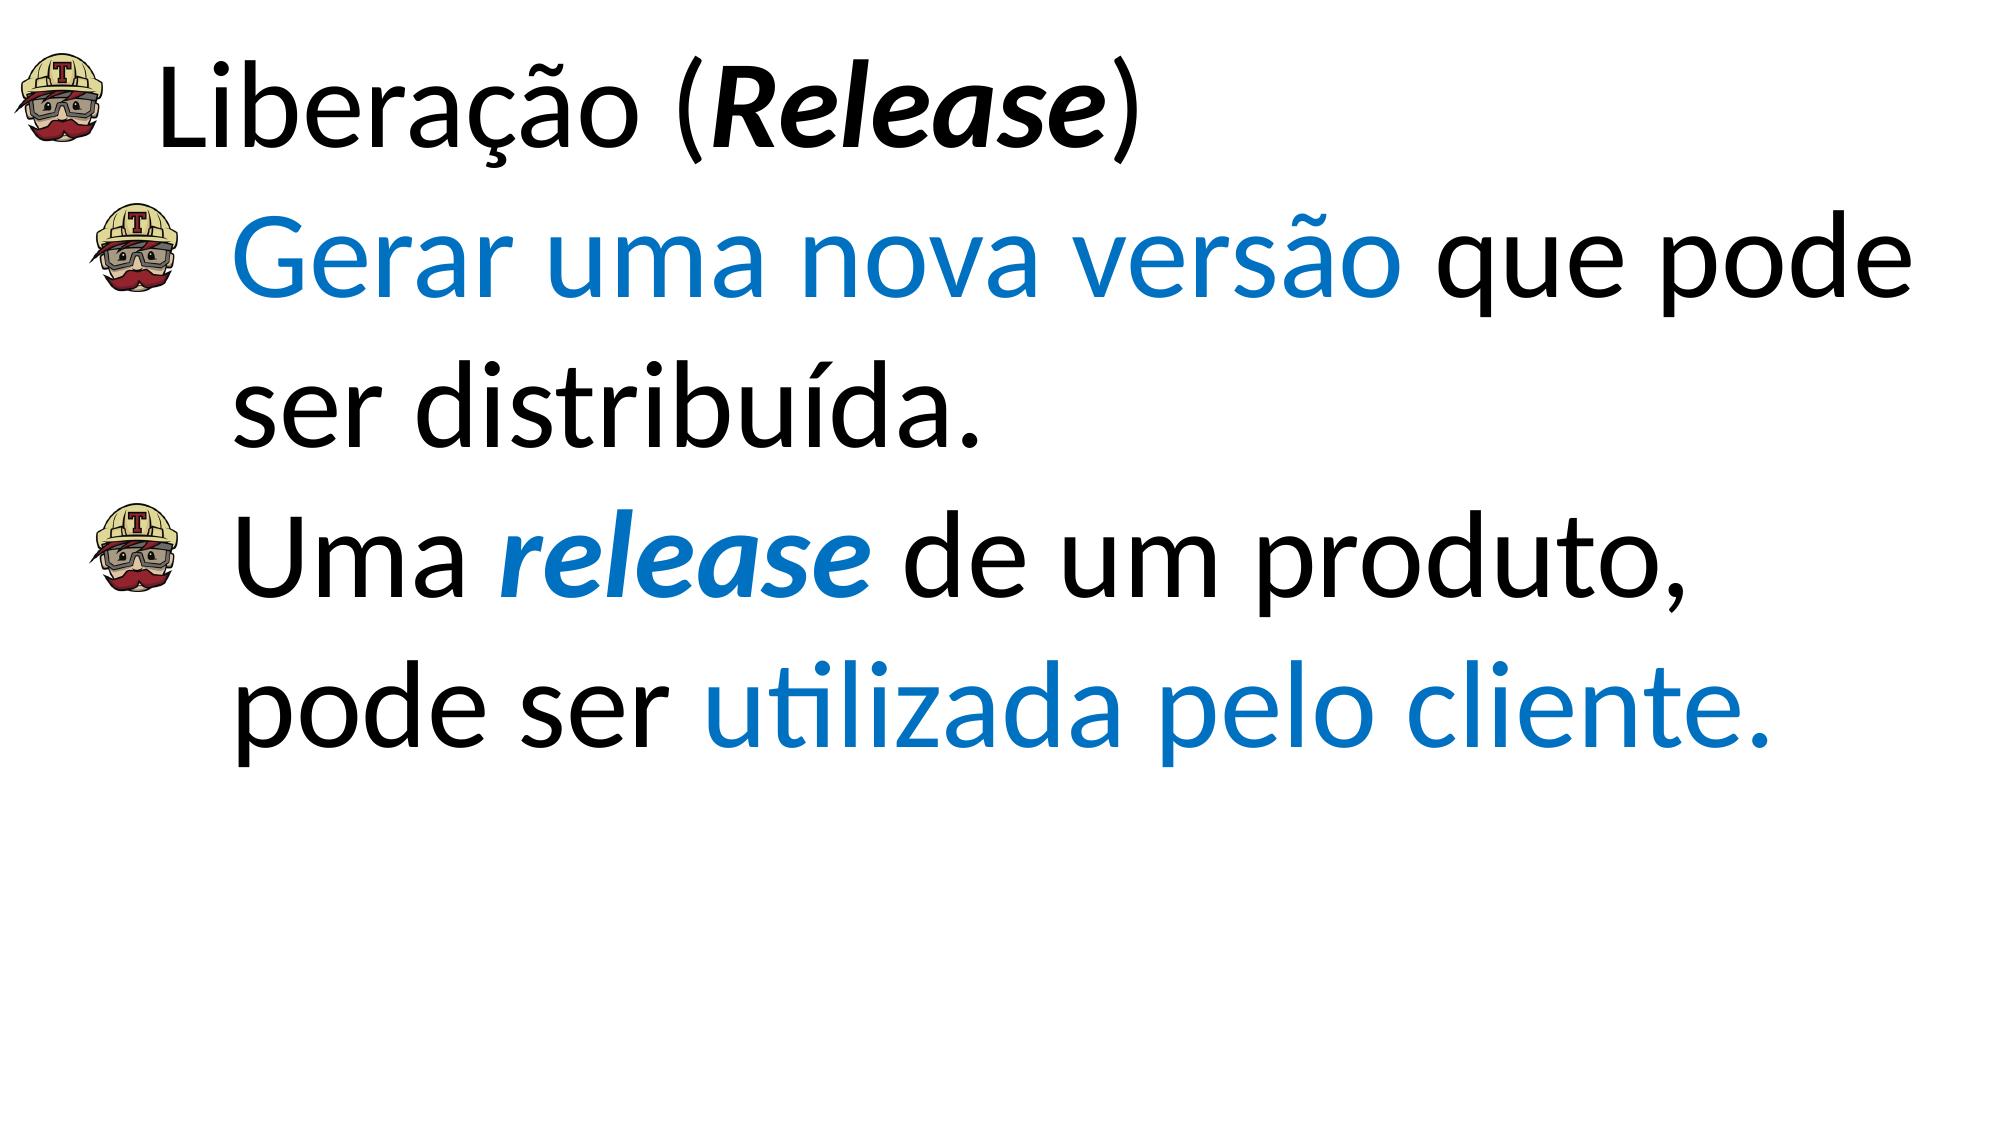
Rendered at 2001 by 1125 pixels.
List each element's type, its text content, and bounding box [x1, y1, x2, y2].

picture [89, 503, 178, 592]
picture [89, 203, 178, 292]
picture [14, 53, 103, 142]
text_box Liberação (Release) Gerar uma nova versão que pode ser distribuída. Uma release de um produto, pode ser utilizada pelo cliente. [0, 15, 1958, 780]
